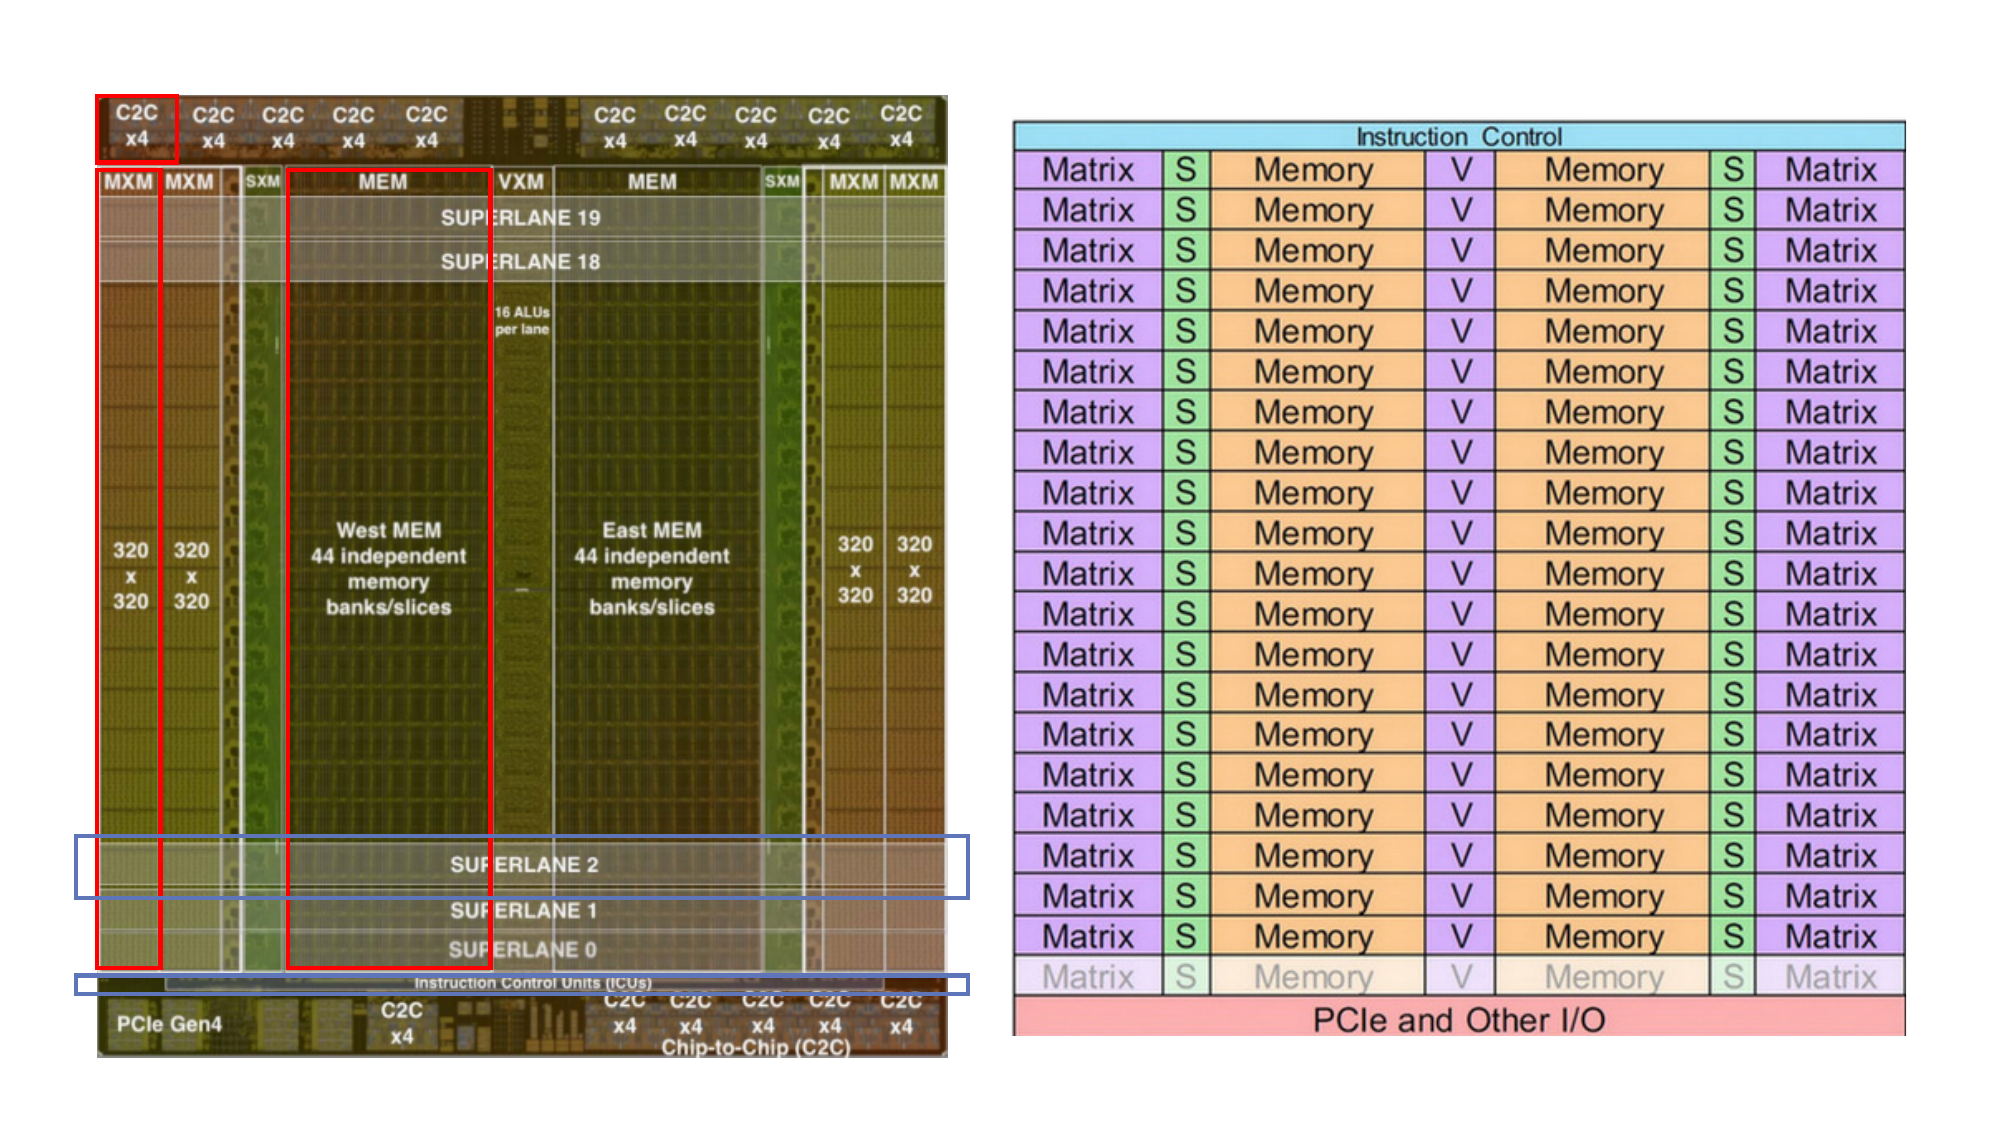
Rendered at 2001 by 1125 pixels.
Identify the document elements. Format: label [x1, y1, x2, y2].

picture [96, 95, 949, 1058]
text_box [949, 974, 969, 995]
text_box [949, 835, 969, 899]
picture [1010, 117, 1907, 1036]
text_box [75, 974, 96, 995]
text_box [75, 835, 96, 899]
